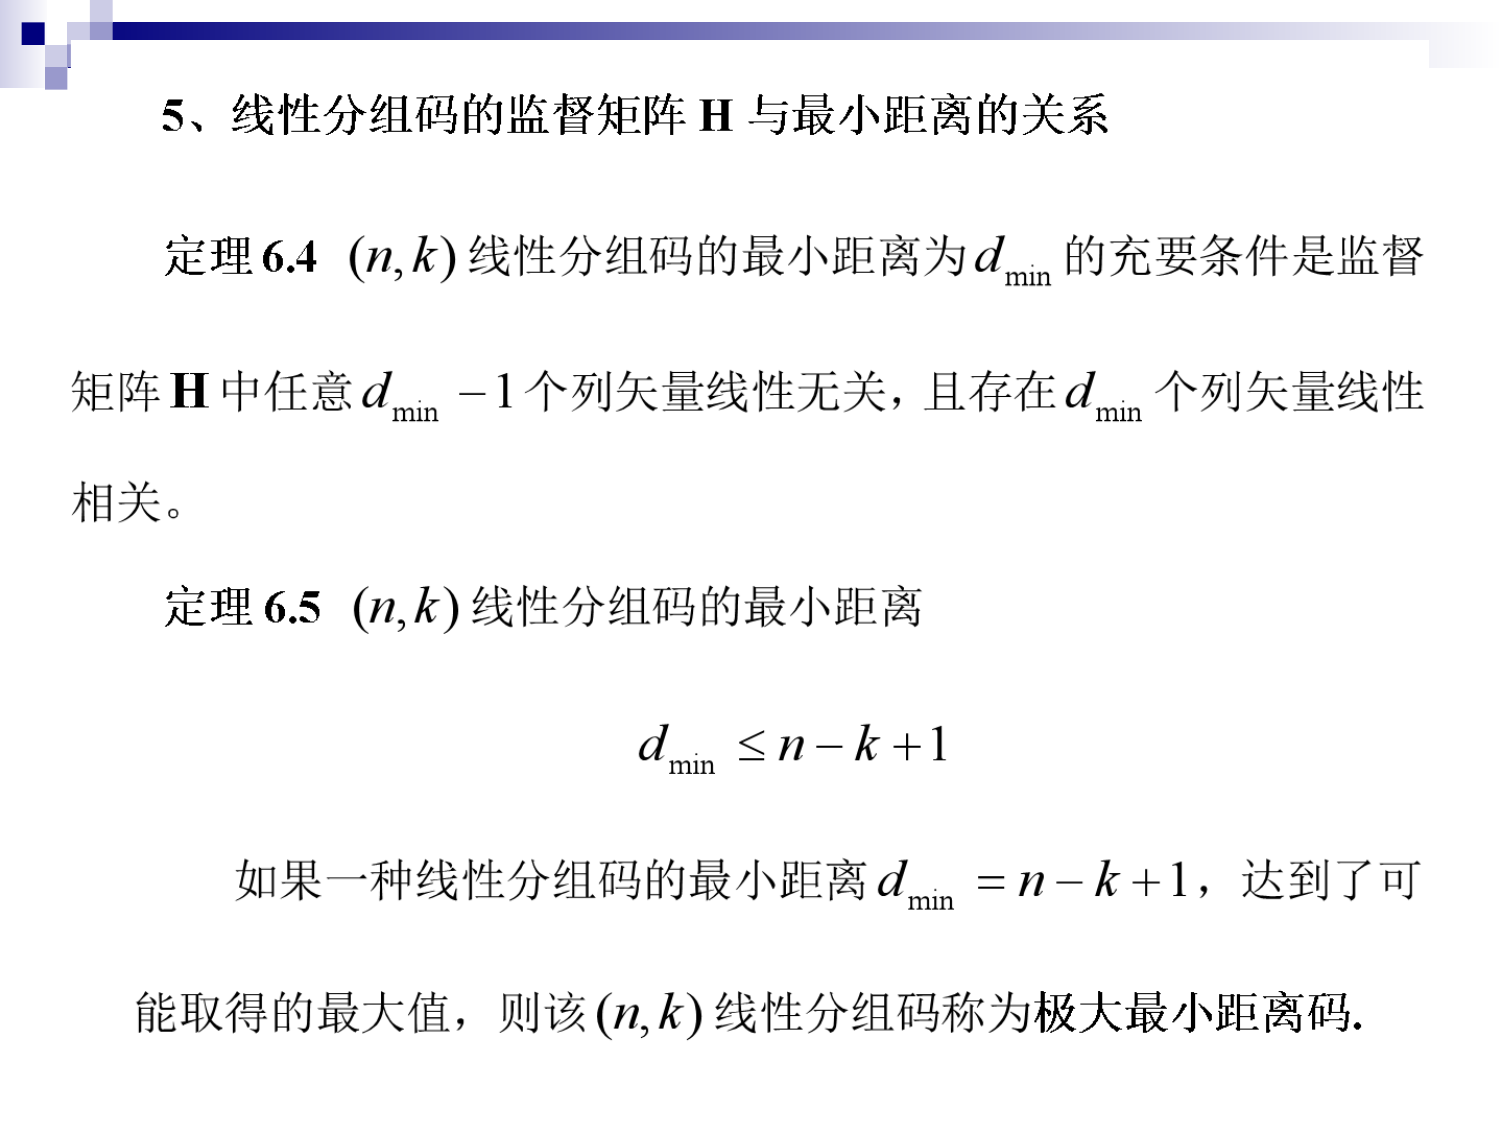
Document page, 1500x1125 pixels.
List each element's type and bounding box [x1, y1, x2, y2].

text_box [70, 40, 1430, 1085]
